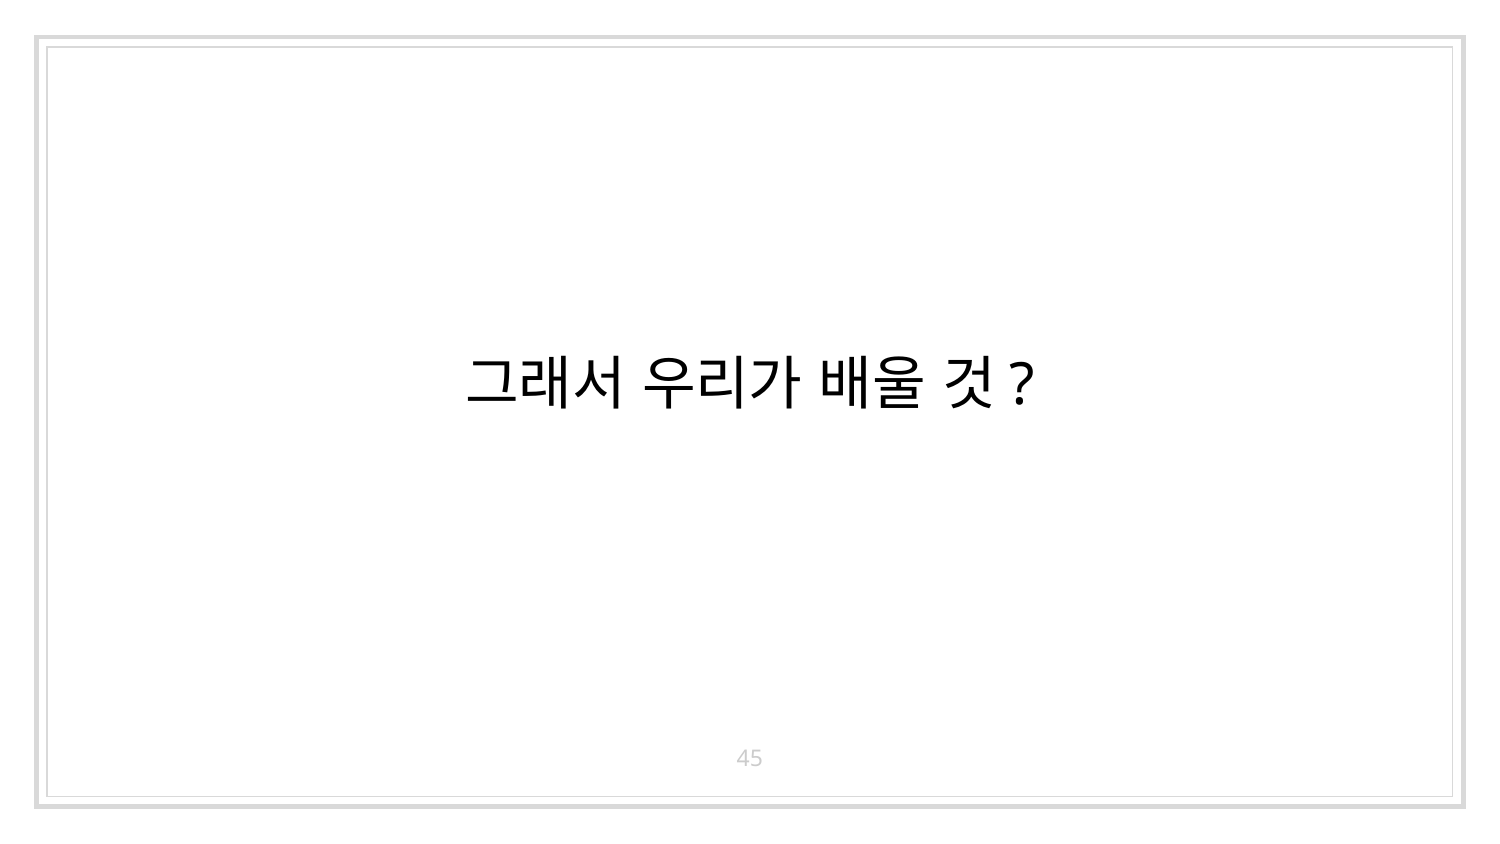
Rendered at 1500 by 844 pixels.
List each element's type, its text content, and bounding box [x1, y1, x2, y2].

title 그래서 우리가 배울 것? [265, 241, 1235, 432]
slide_number 45 [705, 725, 795, 790]
